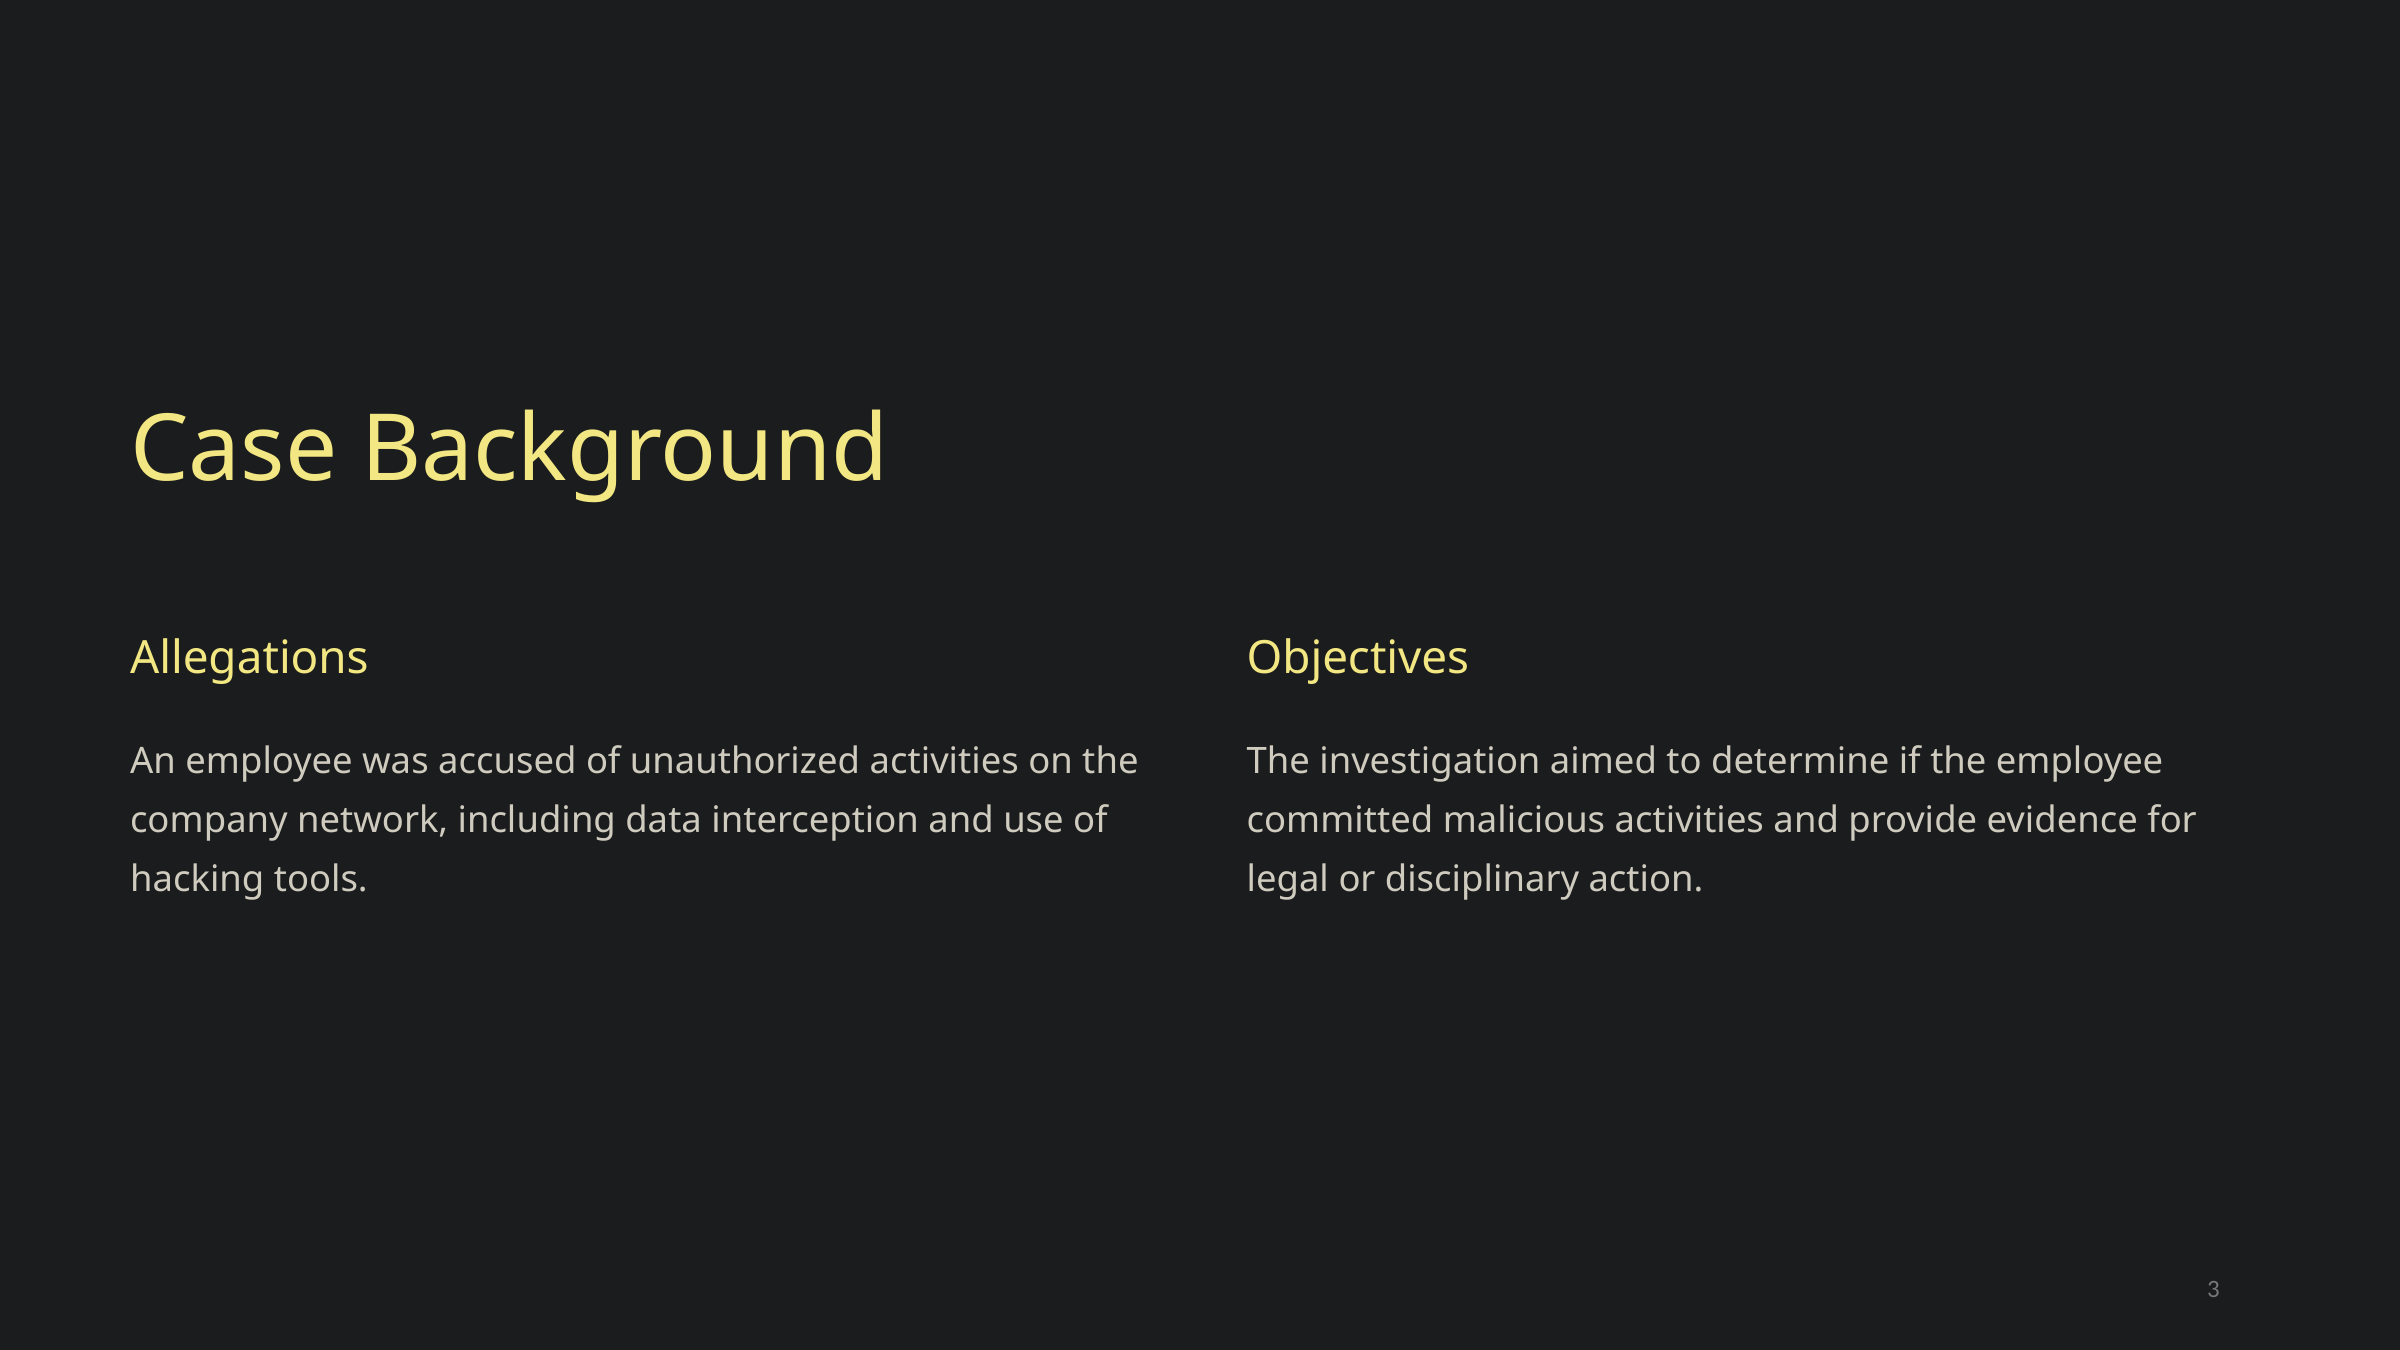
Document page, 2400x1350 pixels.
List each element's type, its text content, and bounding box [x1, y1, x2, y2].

text_box The investigation aimed to determine if the employee committed malicious activities and provide evidence for legal or disciplinary action. [1246, 721, 2271, 900]
slide_number 3 [1695, 1251, 2235, 1324]
text_box Allegations [130, 625, 596, 684]
text_box An employee was accused of unauthorized activities on the company network, including data interception and use of hacking tools. [130, 721, 1155, 900]
text_box Case Background [130, 383, 1061, 500]
text_box Objectives [1246, 625, 1712, 684]
